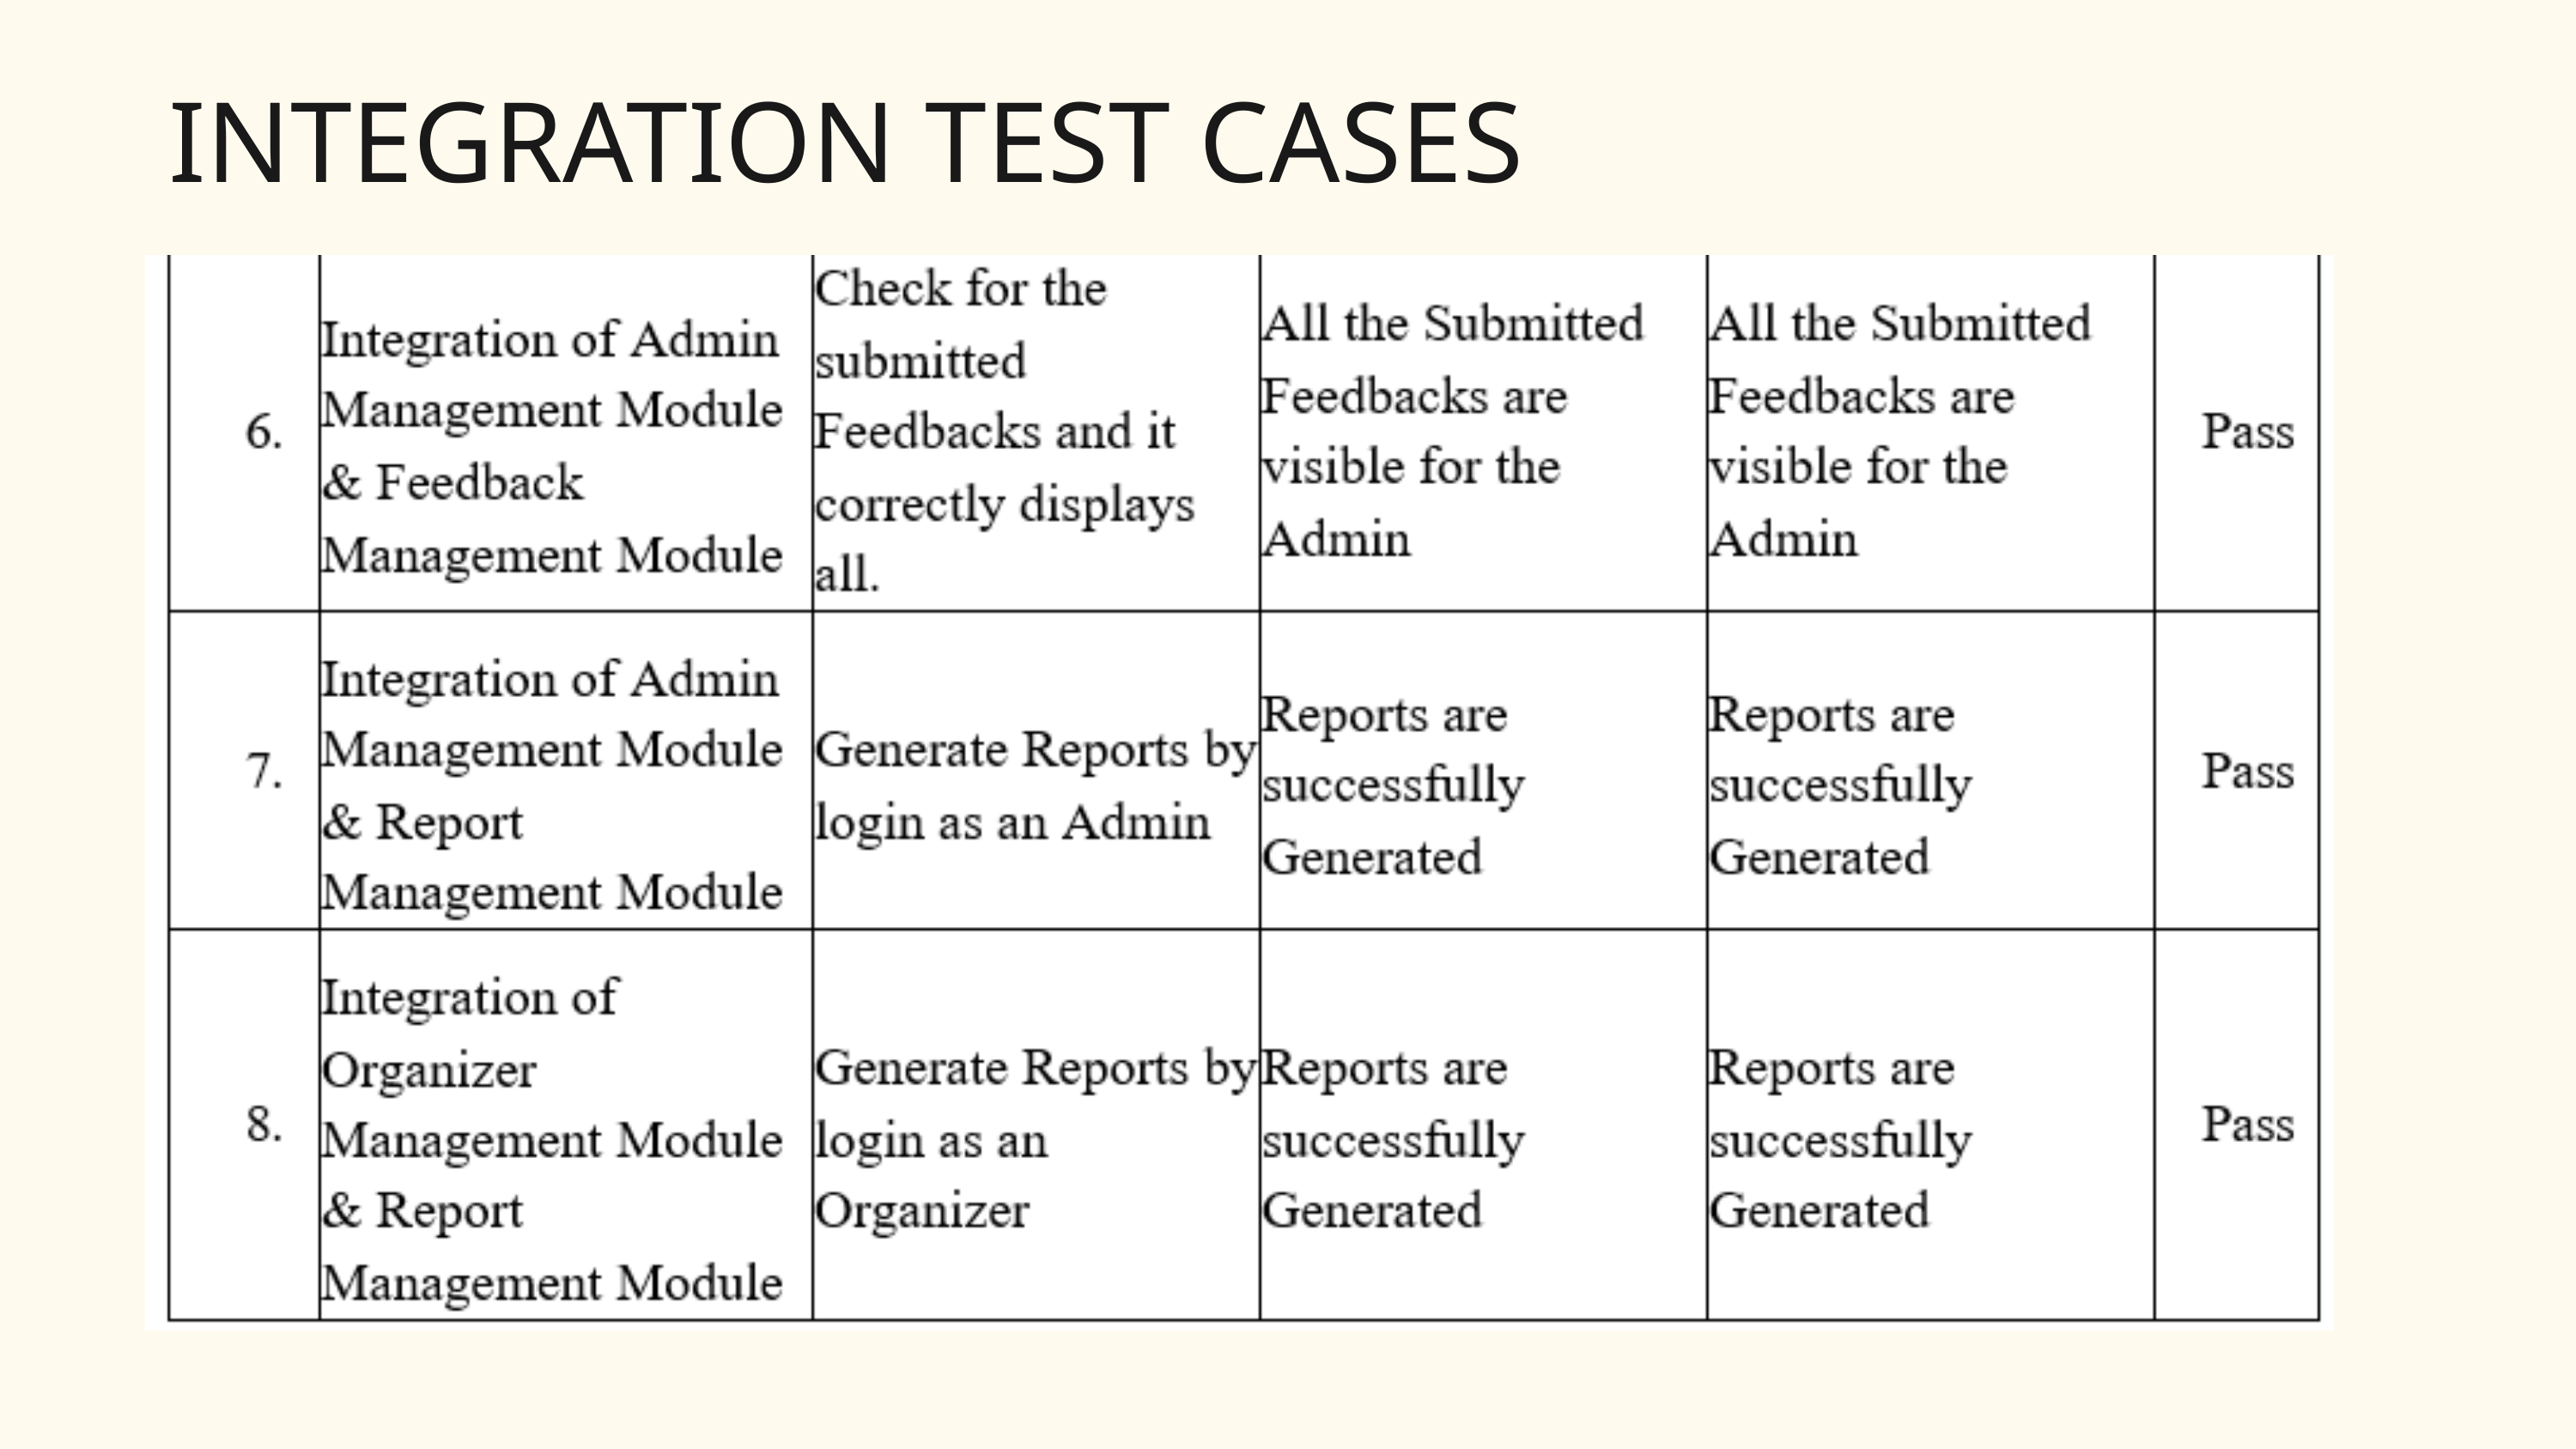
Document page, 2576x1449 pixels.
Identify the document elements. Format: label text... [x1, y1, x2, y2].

text_box [144, 255, 2335, 1331]
text_box INTEGRATION TEST CASES [40, 93, 1653, 204]
